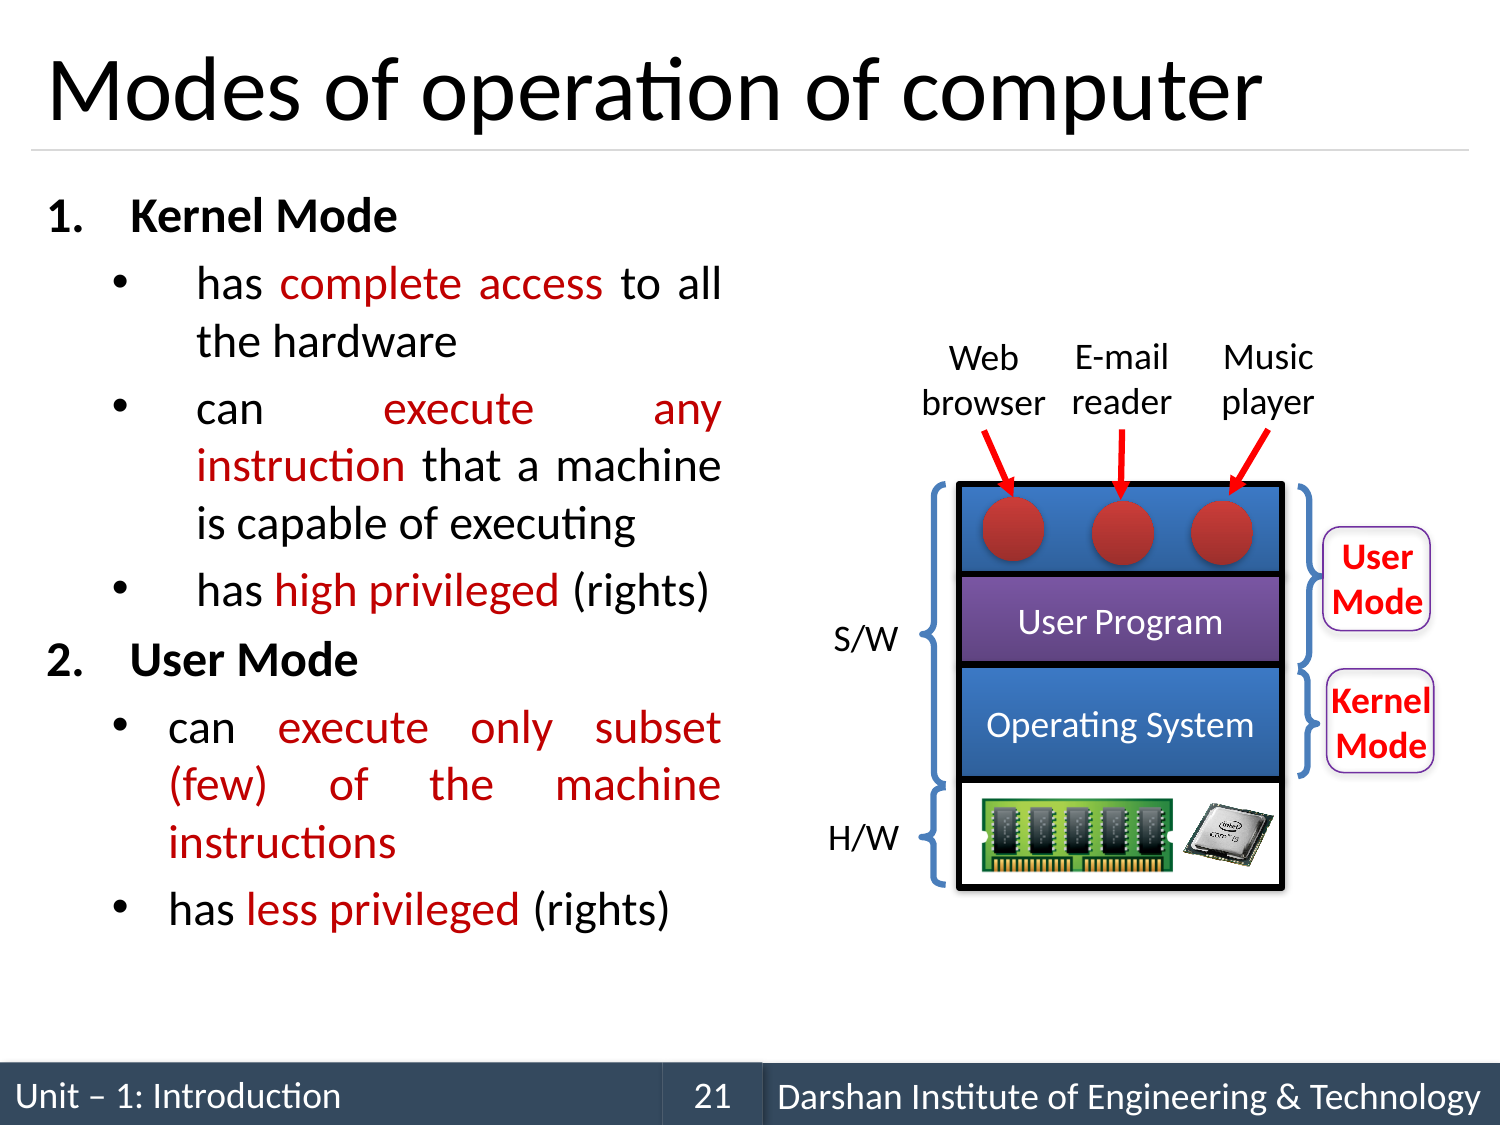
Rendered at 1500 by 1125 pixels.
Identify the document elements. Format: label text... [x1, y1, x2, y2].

picture [1178, 797, 1279, 872]
title Modes of operation of computer [31, 17, 1469, 150]
list Kernel Mode has complete access to all the hardware can execute any instruction that a machine is capable of executing has high privileged (rights) User Mode can execute only subset (few) of the machine instructions has less privileged (rights) [31, 174, 738, 1005]
picture [979, 798, 1174, 873]
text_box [812, 324, 1448, 888]
